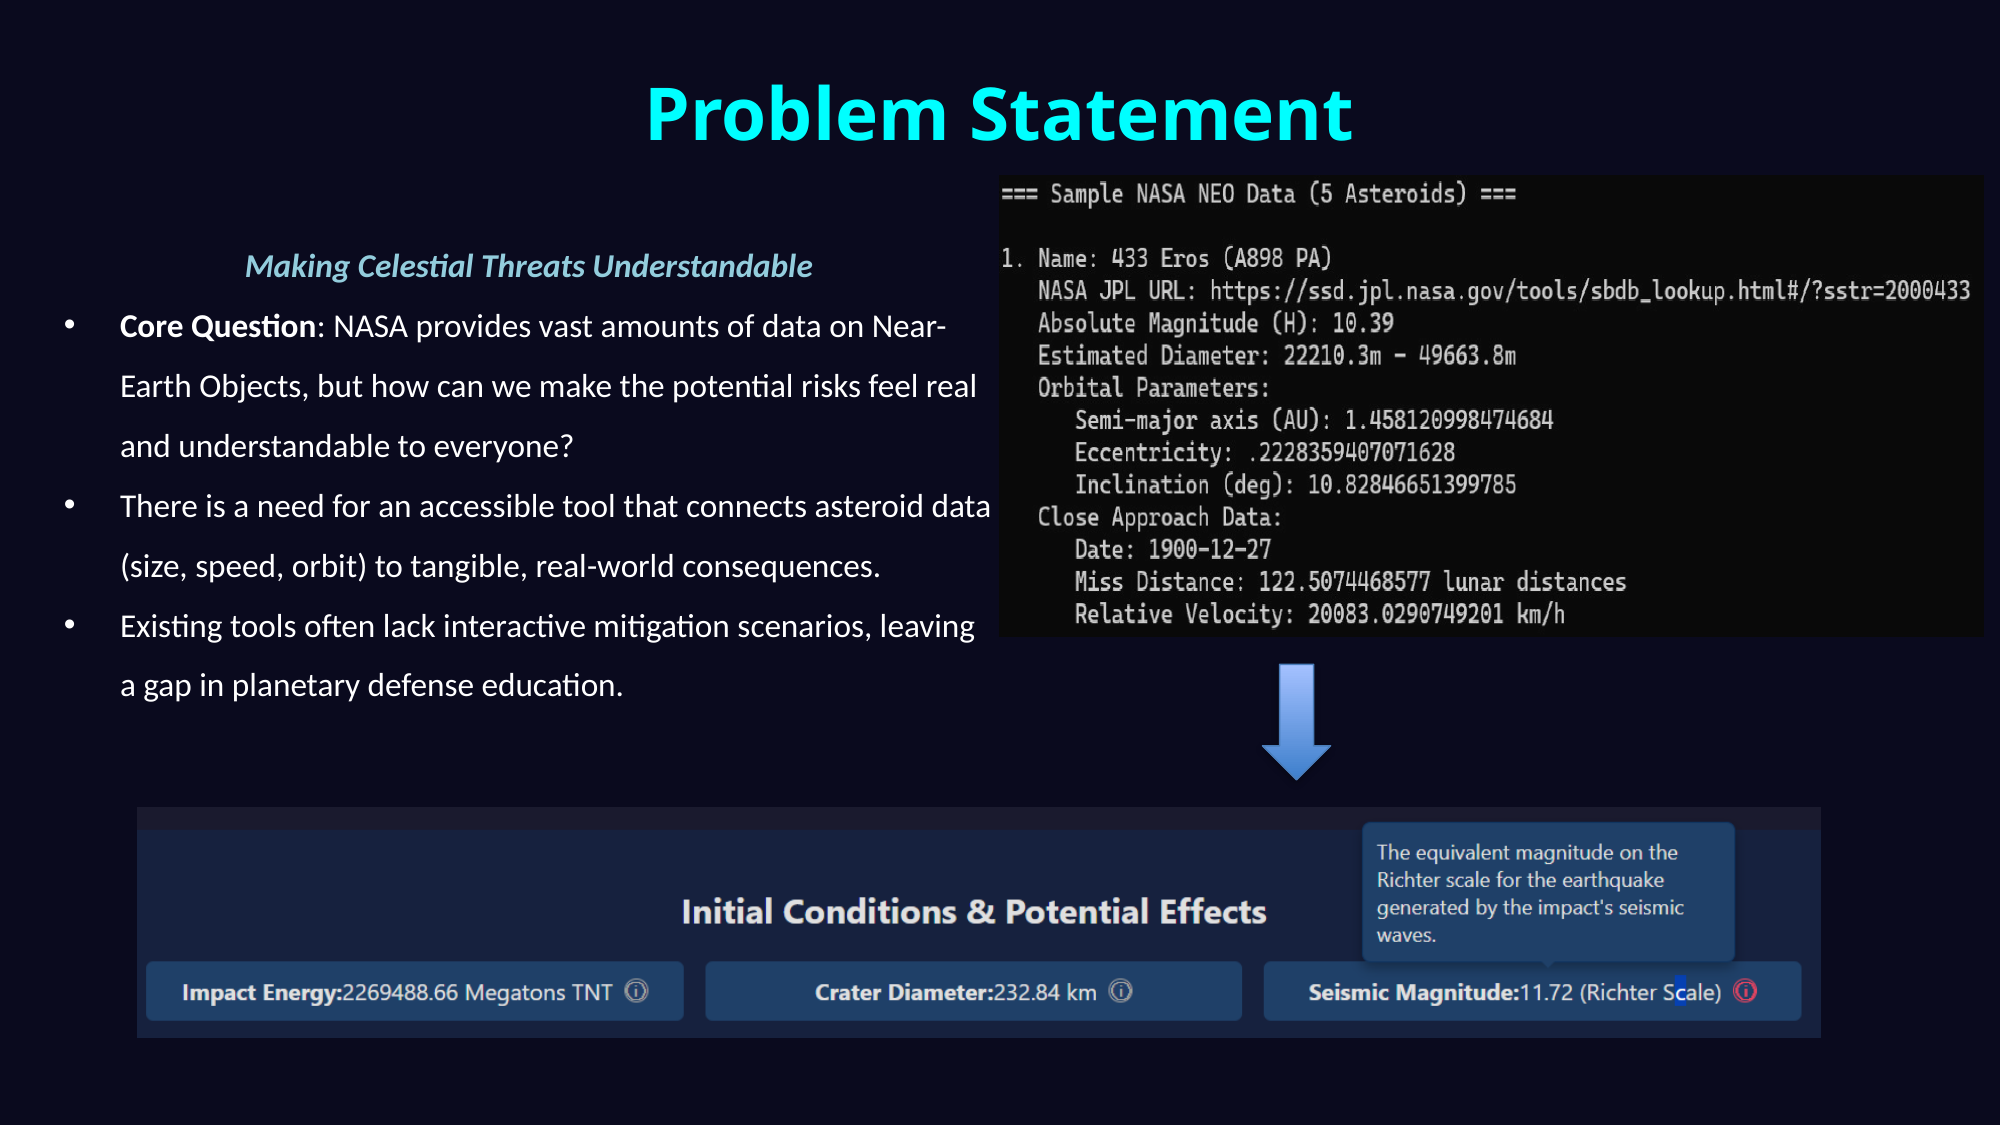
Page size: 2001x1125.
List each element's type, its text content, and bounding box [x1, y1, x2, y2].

list Making Celestial Threats Understandable Core Question: NASA provides vast amounts of data on Near-Earth Objects, but how can we make the potential risks feel real and understandable to everyone? There is a need for an accessible tool that connects asteroid data (size, speed, orbit) to tangible, real-world consequences. Existing tools often lack interactive mitigation scenarios, leaving a gap in planetary defense education. [48, 193, 1010, 735]
text_box [1261, 663, 1332, 781]
text_box Problem Statement [425, 60, 1574, 163]
picture [999, 175, 1984, 638]
picture [136, 807, 1822, 1039]
